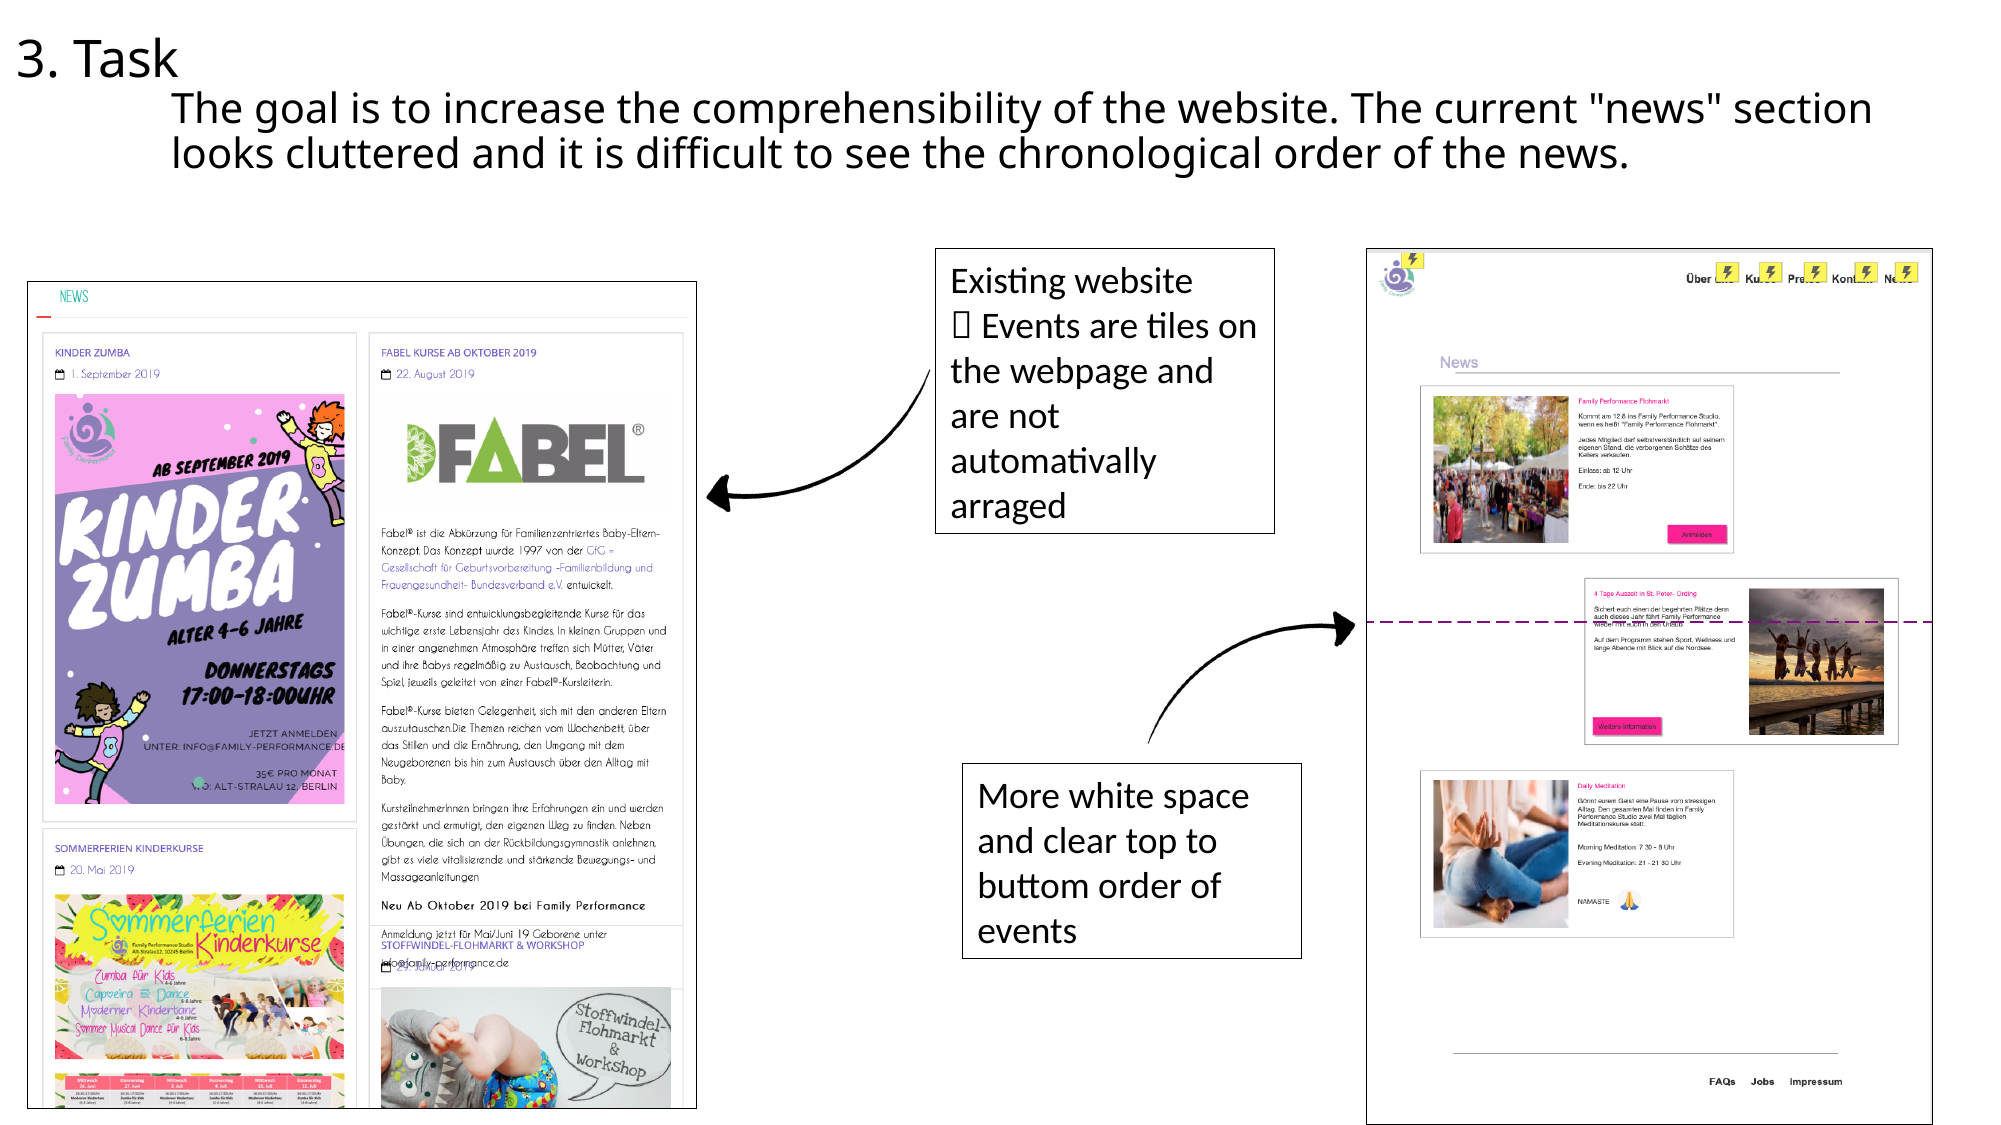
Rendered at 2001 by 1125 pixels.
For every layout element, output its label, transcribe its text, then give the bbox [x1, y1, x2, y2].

text_box Existing website  Events are tiles on the webpage and are not automativally arraged [935, 248, 1275, 534]
text_box More white space and clear top to buttom order of events [962, 763, 1302, 959]
picture [27, 265, 943, 1109]
text_box 3. Task [1, 25, 211, 97]
title The goal is to increase the comprehensibility of the website. The current "news" section looks cluttered and it is difficult to see the chronological order of the news. [156, 80, 1973, 298]
picture [1092, 248, 1933, 1125]
